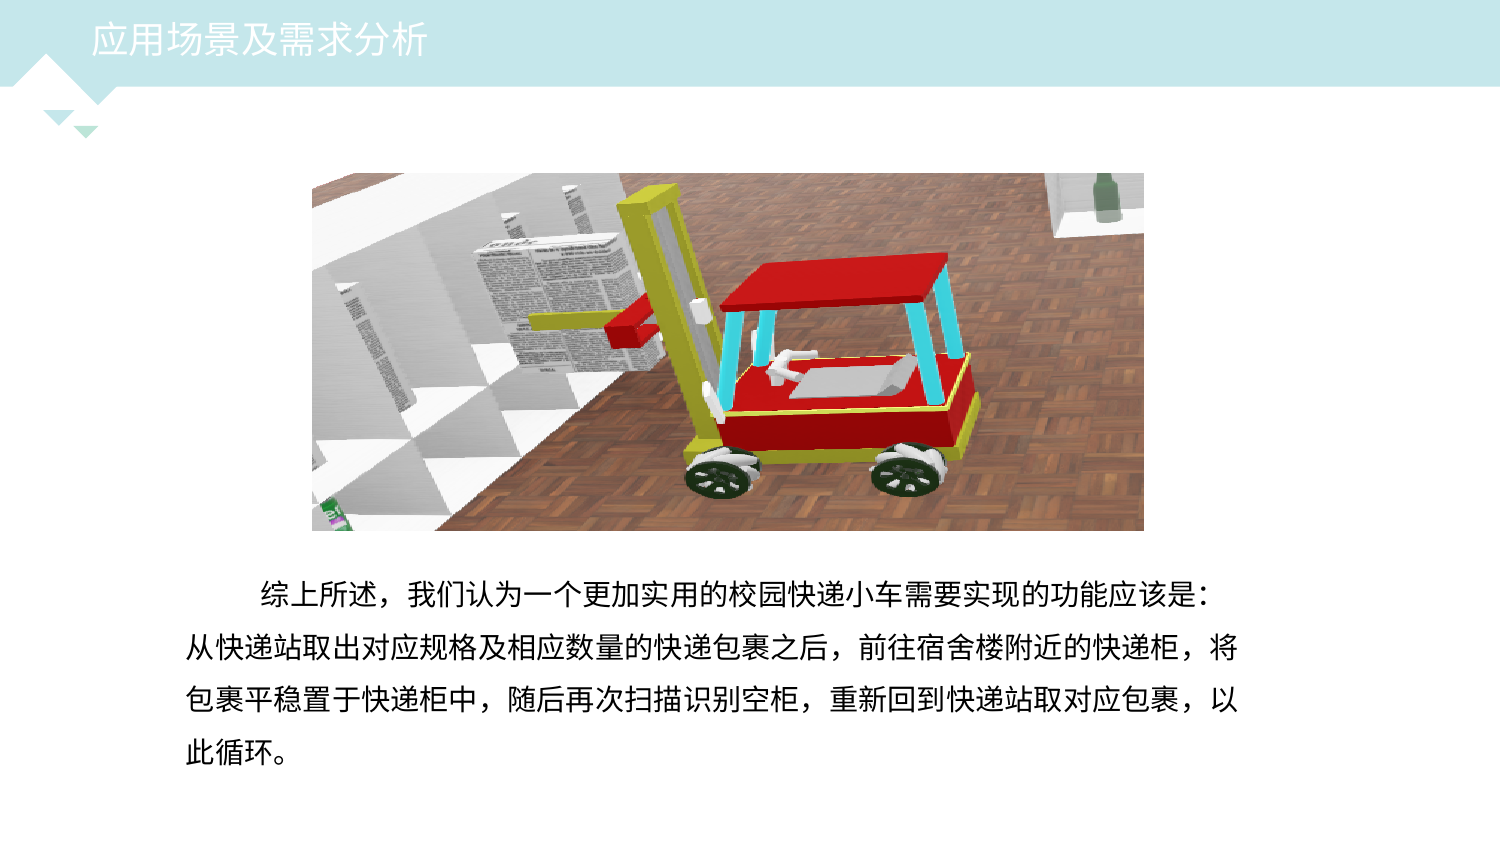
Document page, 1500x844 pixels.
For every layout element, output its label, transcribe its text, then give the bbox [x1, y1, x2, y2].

text_box 应用场景及需求分析 [76, 8, 475, 69]
picture [312, 173, 1145, 531]
text_box 综上所述，我们认为一个更加实用的校园快递小车需要实现的功能应该是：从快递站取出对应规格及相应数量的快递包裹之后，前往宿舍楼附近的快递柜，将包裹平稳置于快递柜中，随后再次扫描识别空柜，重新回到快递站取对应包裹，以此循环。 [171, 551, 1254, 775]
